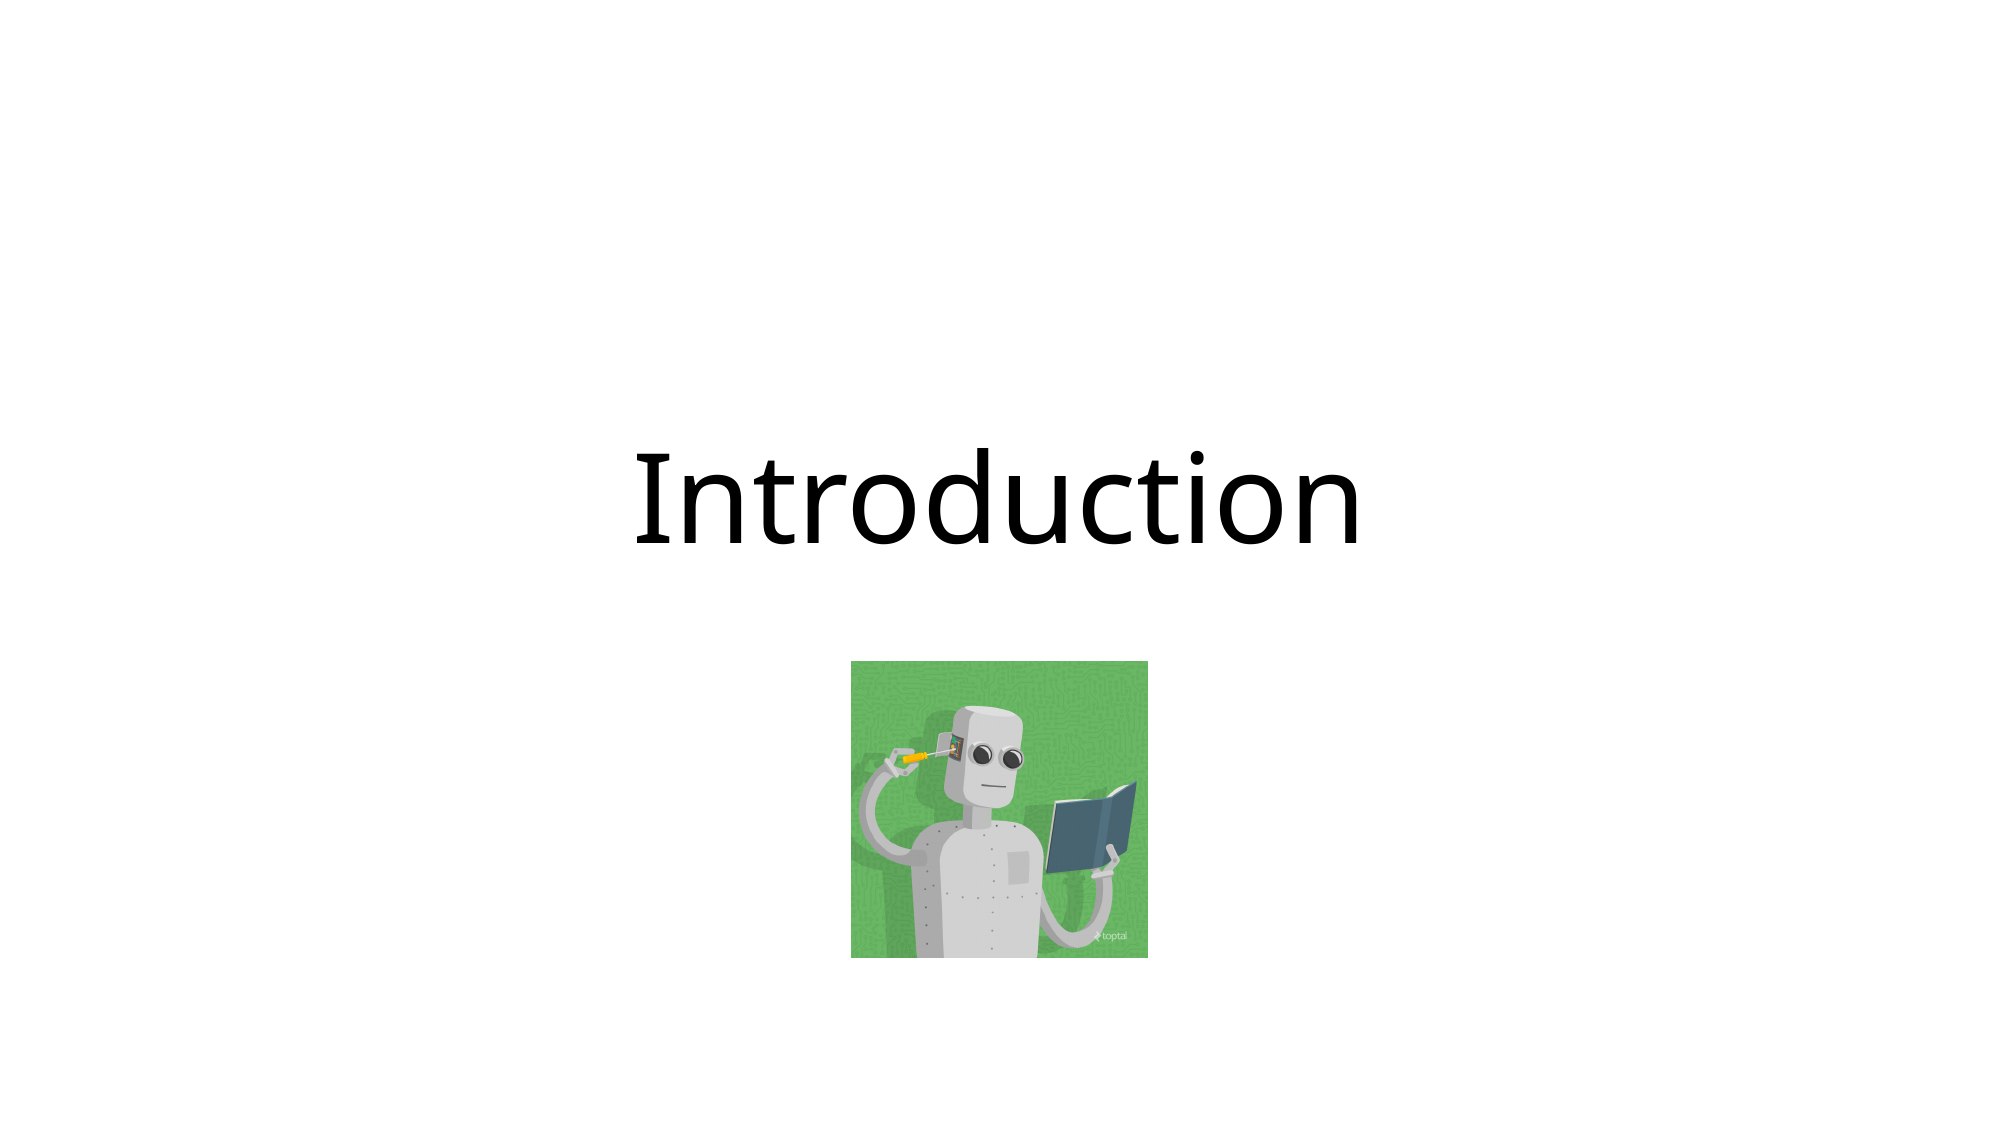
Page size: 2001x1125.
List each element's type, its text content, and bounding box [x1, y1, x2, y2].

picture [851, 661, 1149, 958]
title Introduction [137, 409, 1863, 578]
